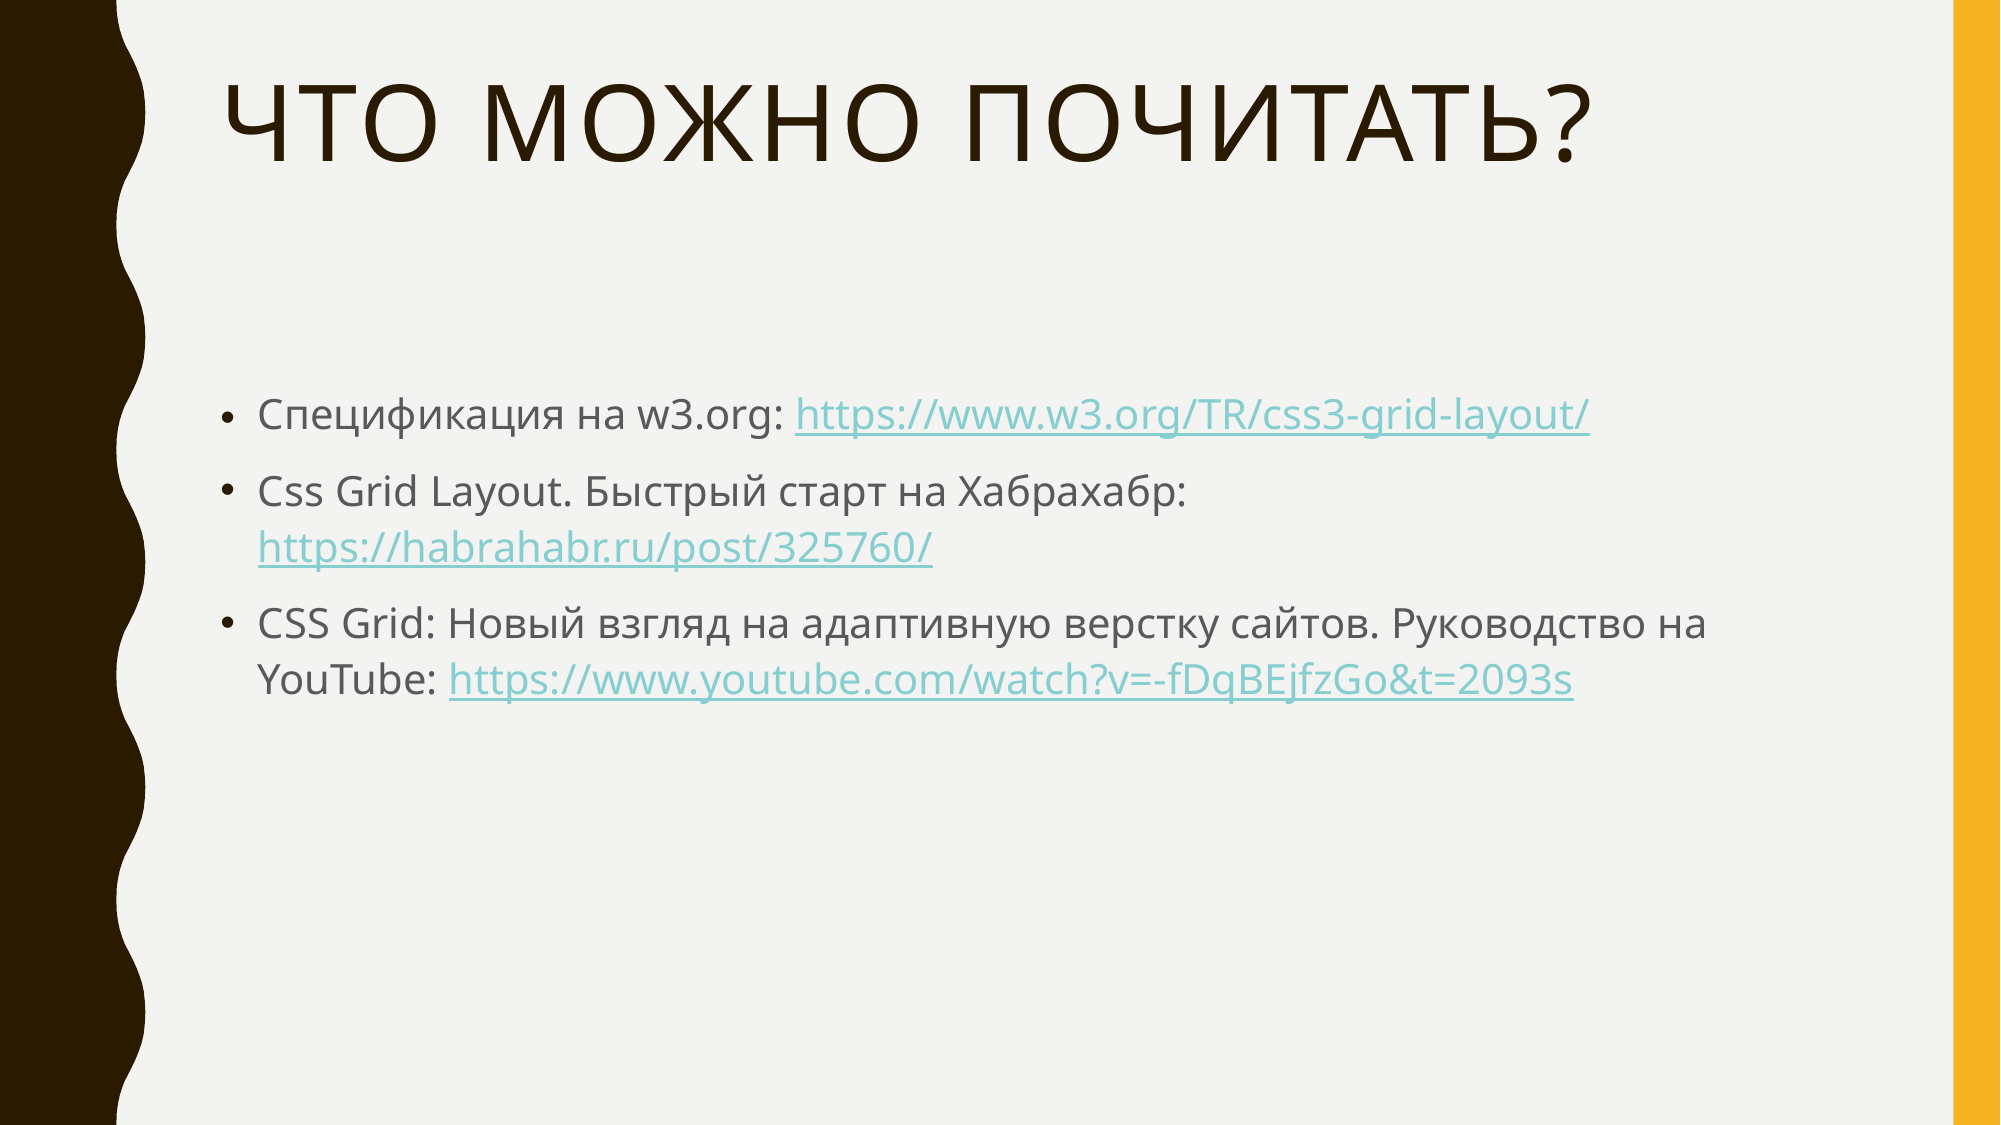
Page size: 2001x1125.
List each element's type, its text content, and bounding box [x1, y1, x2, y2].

title Что можно почитать? [205, 62, 1875, 308]
list Спецификация на w3.org: https://www.w3.org/TR/css3-grid-layout/ Css Grid Layout. Быстрый старт на Хабрахабр: https://habrahabr.ru/post/325760/ CSS Grid: Новый взгляд на адаптивную верстку сайтов. Руководство на YouTube: https://www.youtube.com/watch?v=-fDqBEjfzGo&t=2093s [205, 375, 1875, 965]
